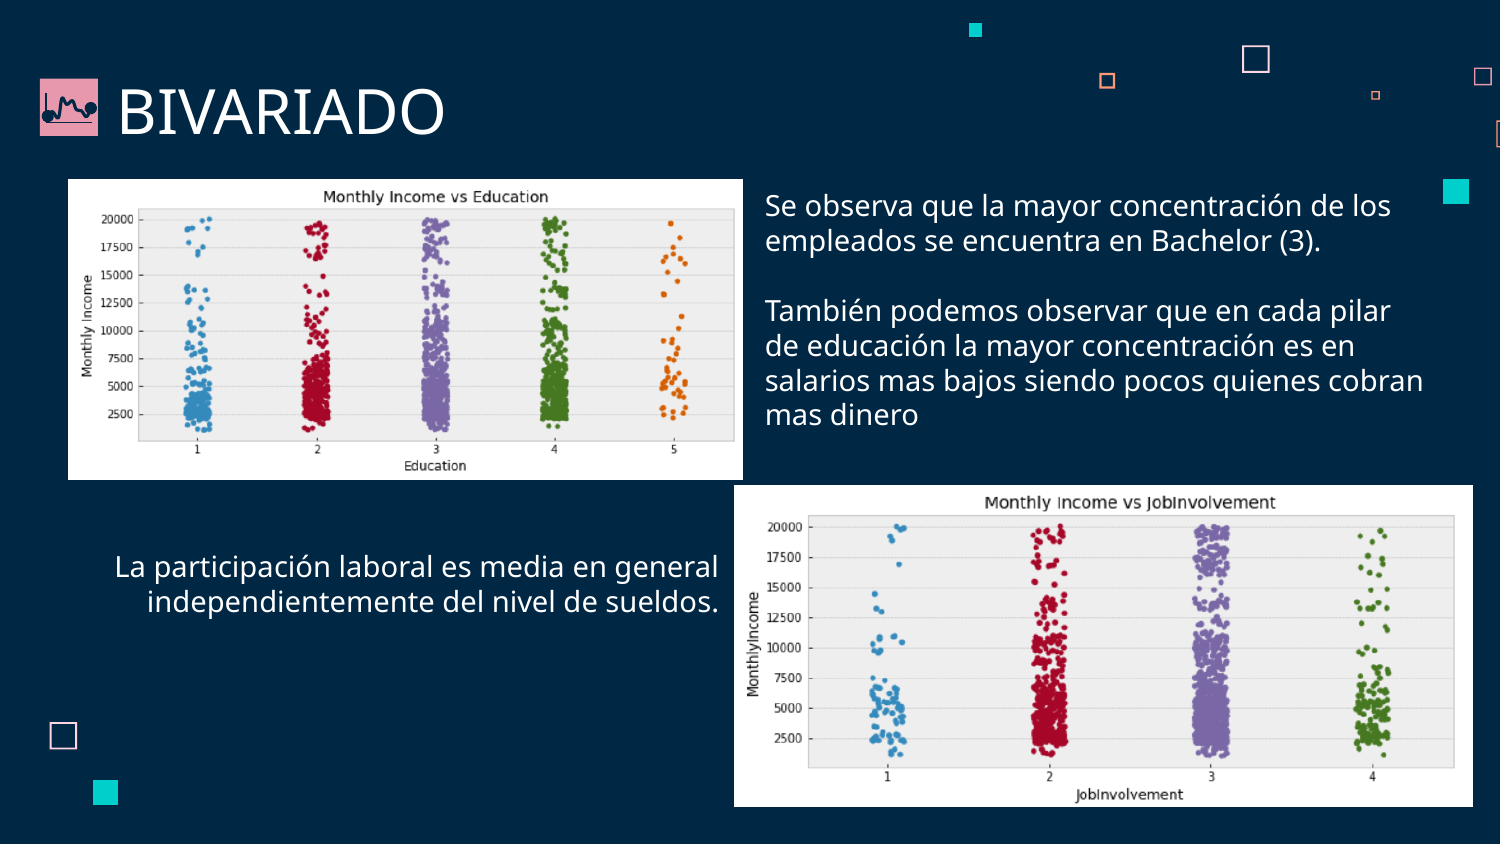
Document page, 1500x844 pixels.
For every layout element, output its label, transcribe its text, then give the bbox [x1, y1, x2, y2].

picture [733, 485, 1473, 807]
title BIVARIADO [101, 67, 878, 163]
picture [68, 179, 743, 480]
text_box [39, 78, 99, 137]
text_box La participación laboral es media en general independientemente del nivel de sueldos. [39, 541, 728, 627]
text_box Se observa que la mayor concentración de los empleados se encuentra en Bachelor (3). También podemos observar que en cada pilar de educación la mayor concentración es en salarios mas bajos siendo pocos quienes cobran mas dinero [750, 179, 1443, 440]
